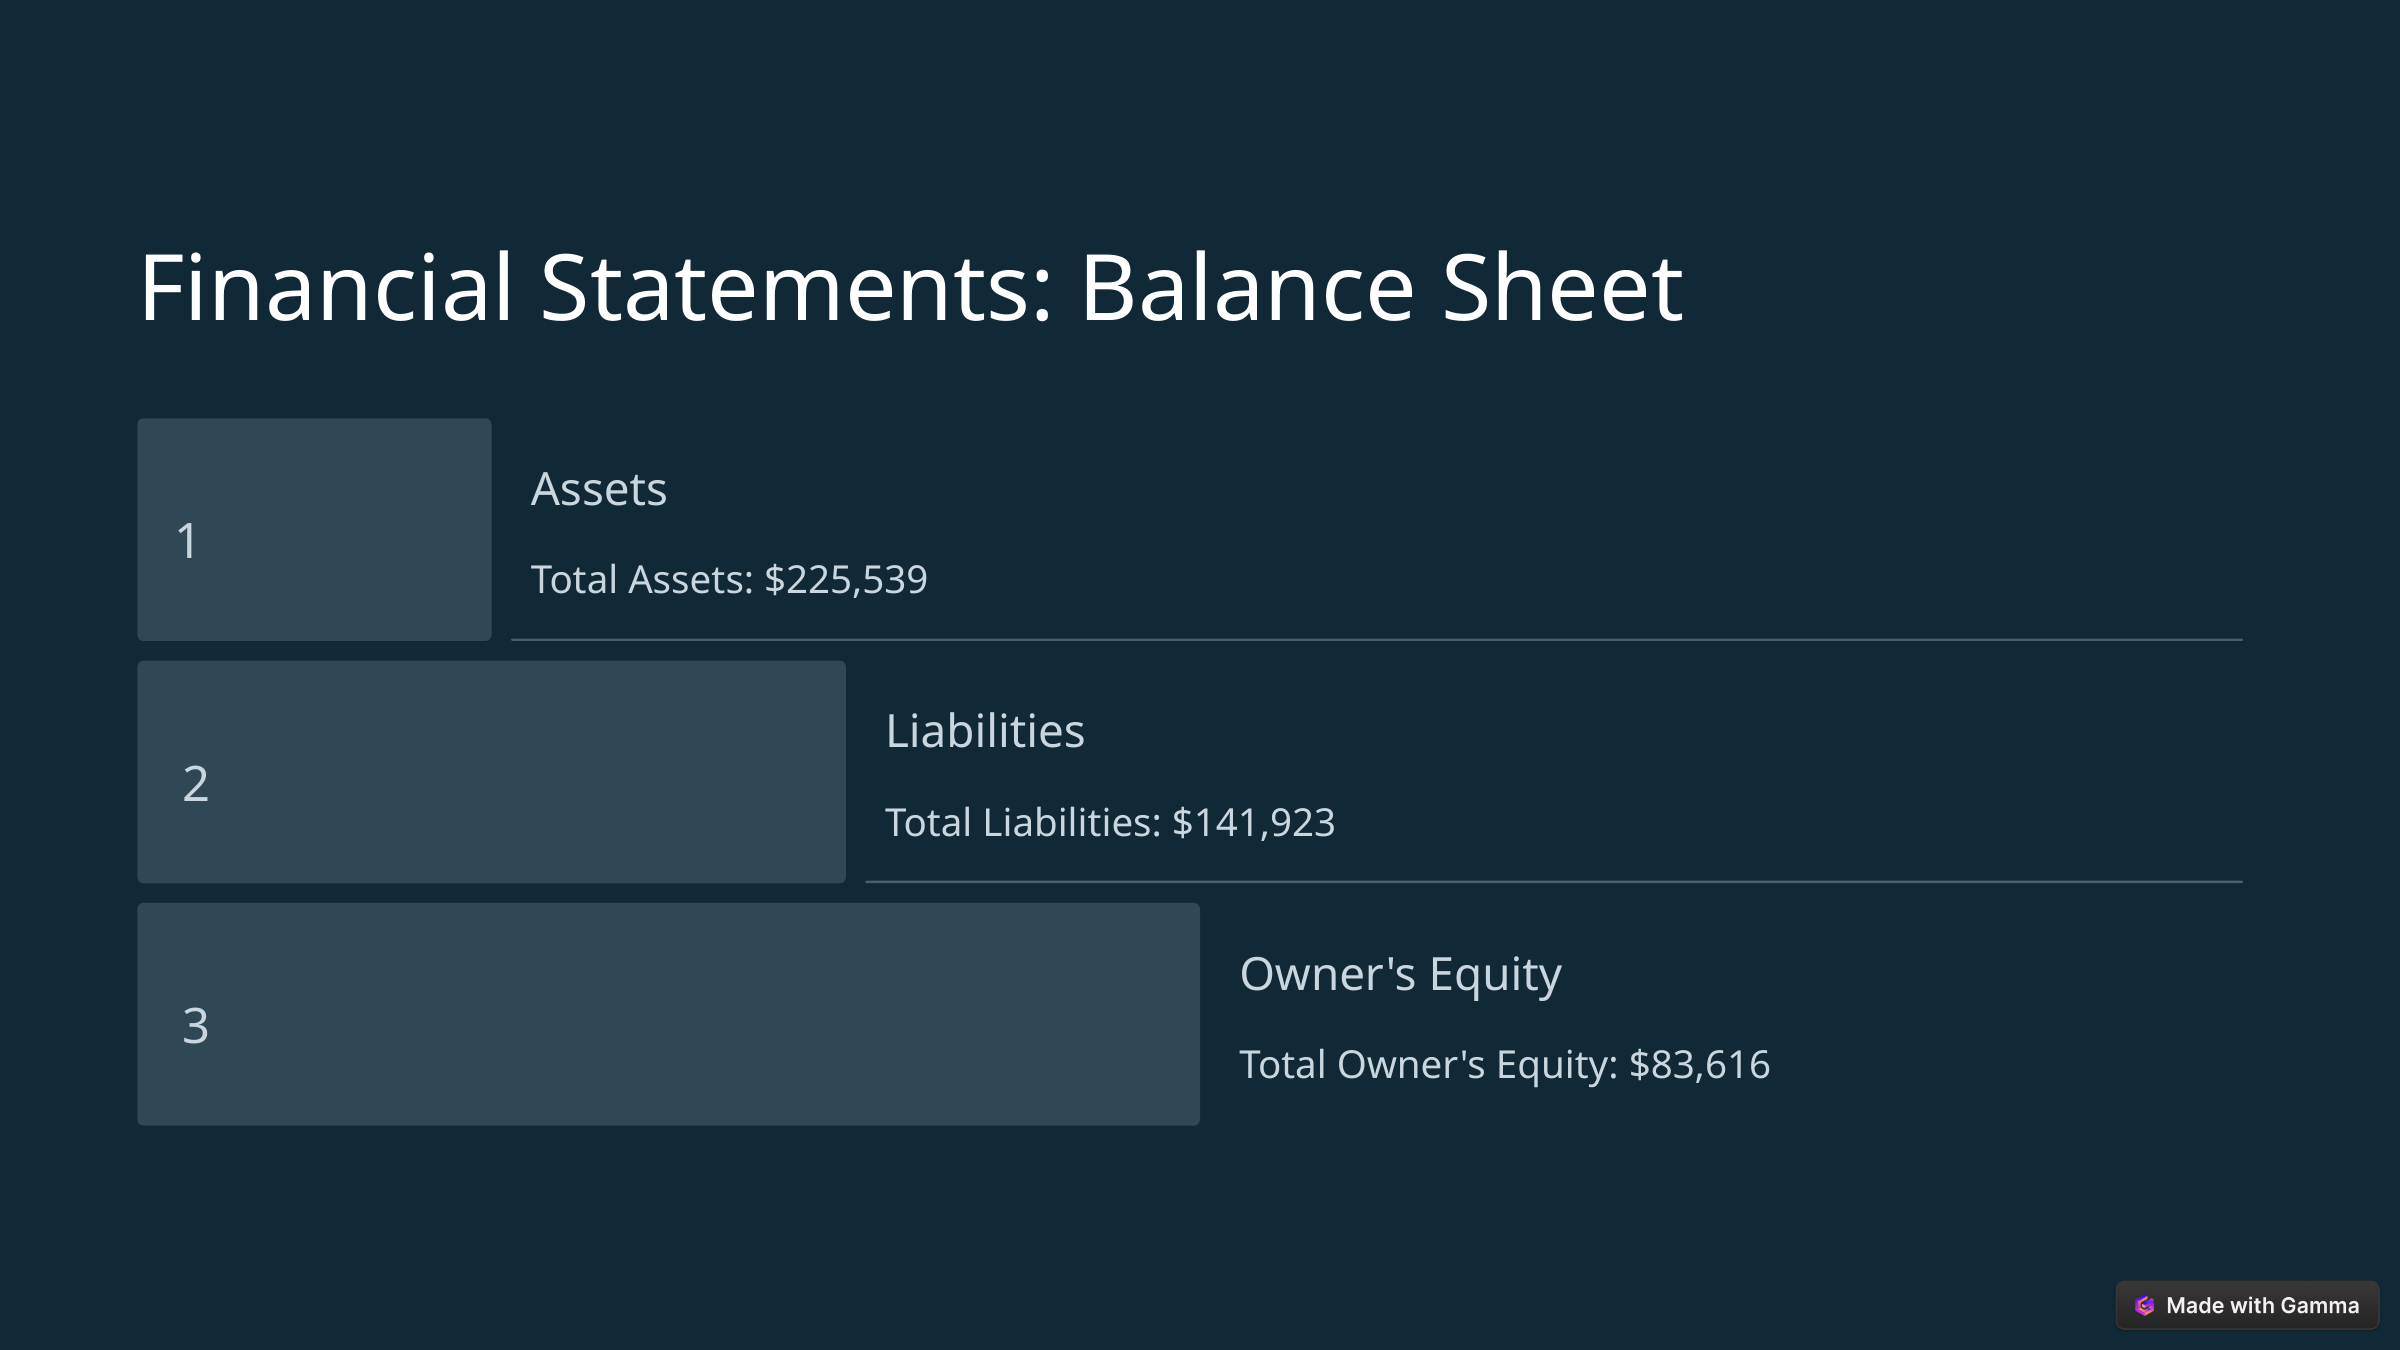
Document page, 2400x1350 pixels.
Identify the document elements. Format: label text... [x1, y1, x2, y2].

text_box [137, 902, 1201, 1126]
text_box Total Assets: $225,539 [530, 538, 902, 602]
text_box Financial Statements: Balance Sheet [137, 224, 2171, 340]
text_box Assets [530, 457, 902, 516]
text_box [137, 660, 846, 884]
text_box Owner's Equity [1239, 942, 1702, 1000]
text_box 2 [176, 732, 216, 812]
text_box Total Liabilities: $141,923 [885, 781, 1288, 844]
text_box Total Owner's Equity: $83,616 [1239, 1023, 1729, 1087]
text_box 3 [176, 974, 217, 1054]
text_box Liabilities [885, 699, 1288, 758]
picture [2106, 1271, 2389, 1339]
text_box [865, 880, 2243, 884]
text_box [137, 418, 492, 641]
text_box 1 [176, 490, 200, 569]
